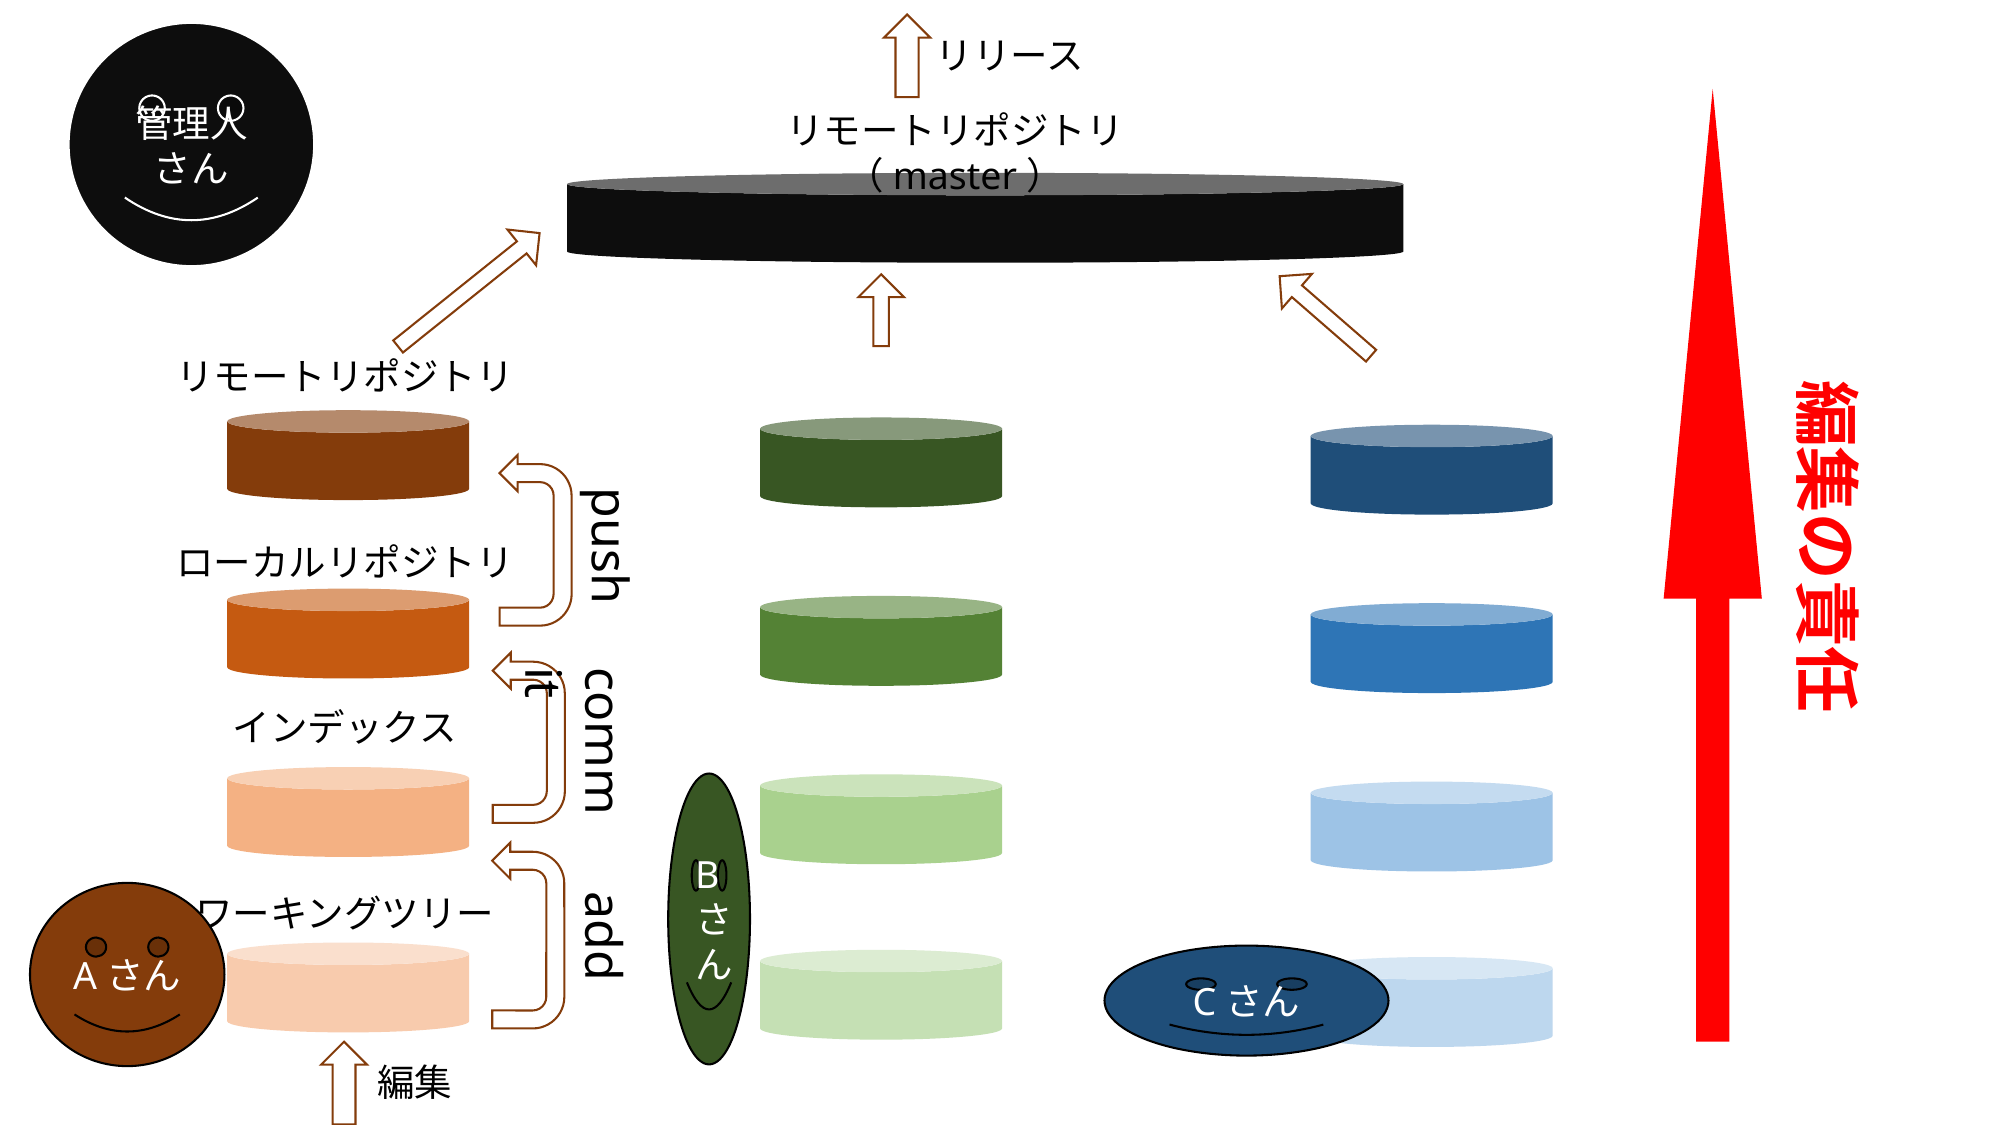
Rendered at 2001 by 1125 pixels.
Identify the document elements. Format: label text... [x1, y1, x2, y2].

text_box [321, 1041, 491, 1125]
text_box Cさん [1103, 944, 1327, 1057]
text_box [565, 842, 643, 1029]
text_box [499, 455, 650, 626]
text_box Bさん [667, 772, 752, 1066]
text_box [1278, 272, 1378, 363]
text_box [760, 417, 1003, 1040]
text_box [1662, 88, 1763, 1043]
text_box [124, 345, 565, 1033]
text_box [391, 228, 541, 345]
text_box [565, 652, 643, 842]
text_box 管理人さん [67, 21, 316, 268]
text_box Aさん [28, 881, 204, 1068]
text_box リモートリポジトリ（master） [672, 99, 1238, 205]
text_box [1310, 424, 1553, 1047]
text_box 編集の責任 [1765, 365, 1878, 740]
text_box [565, 174, 1405, 264]
text_box [855, 272, 907, 348]
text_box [883, 14, 1112, 131]
